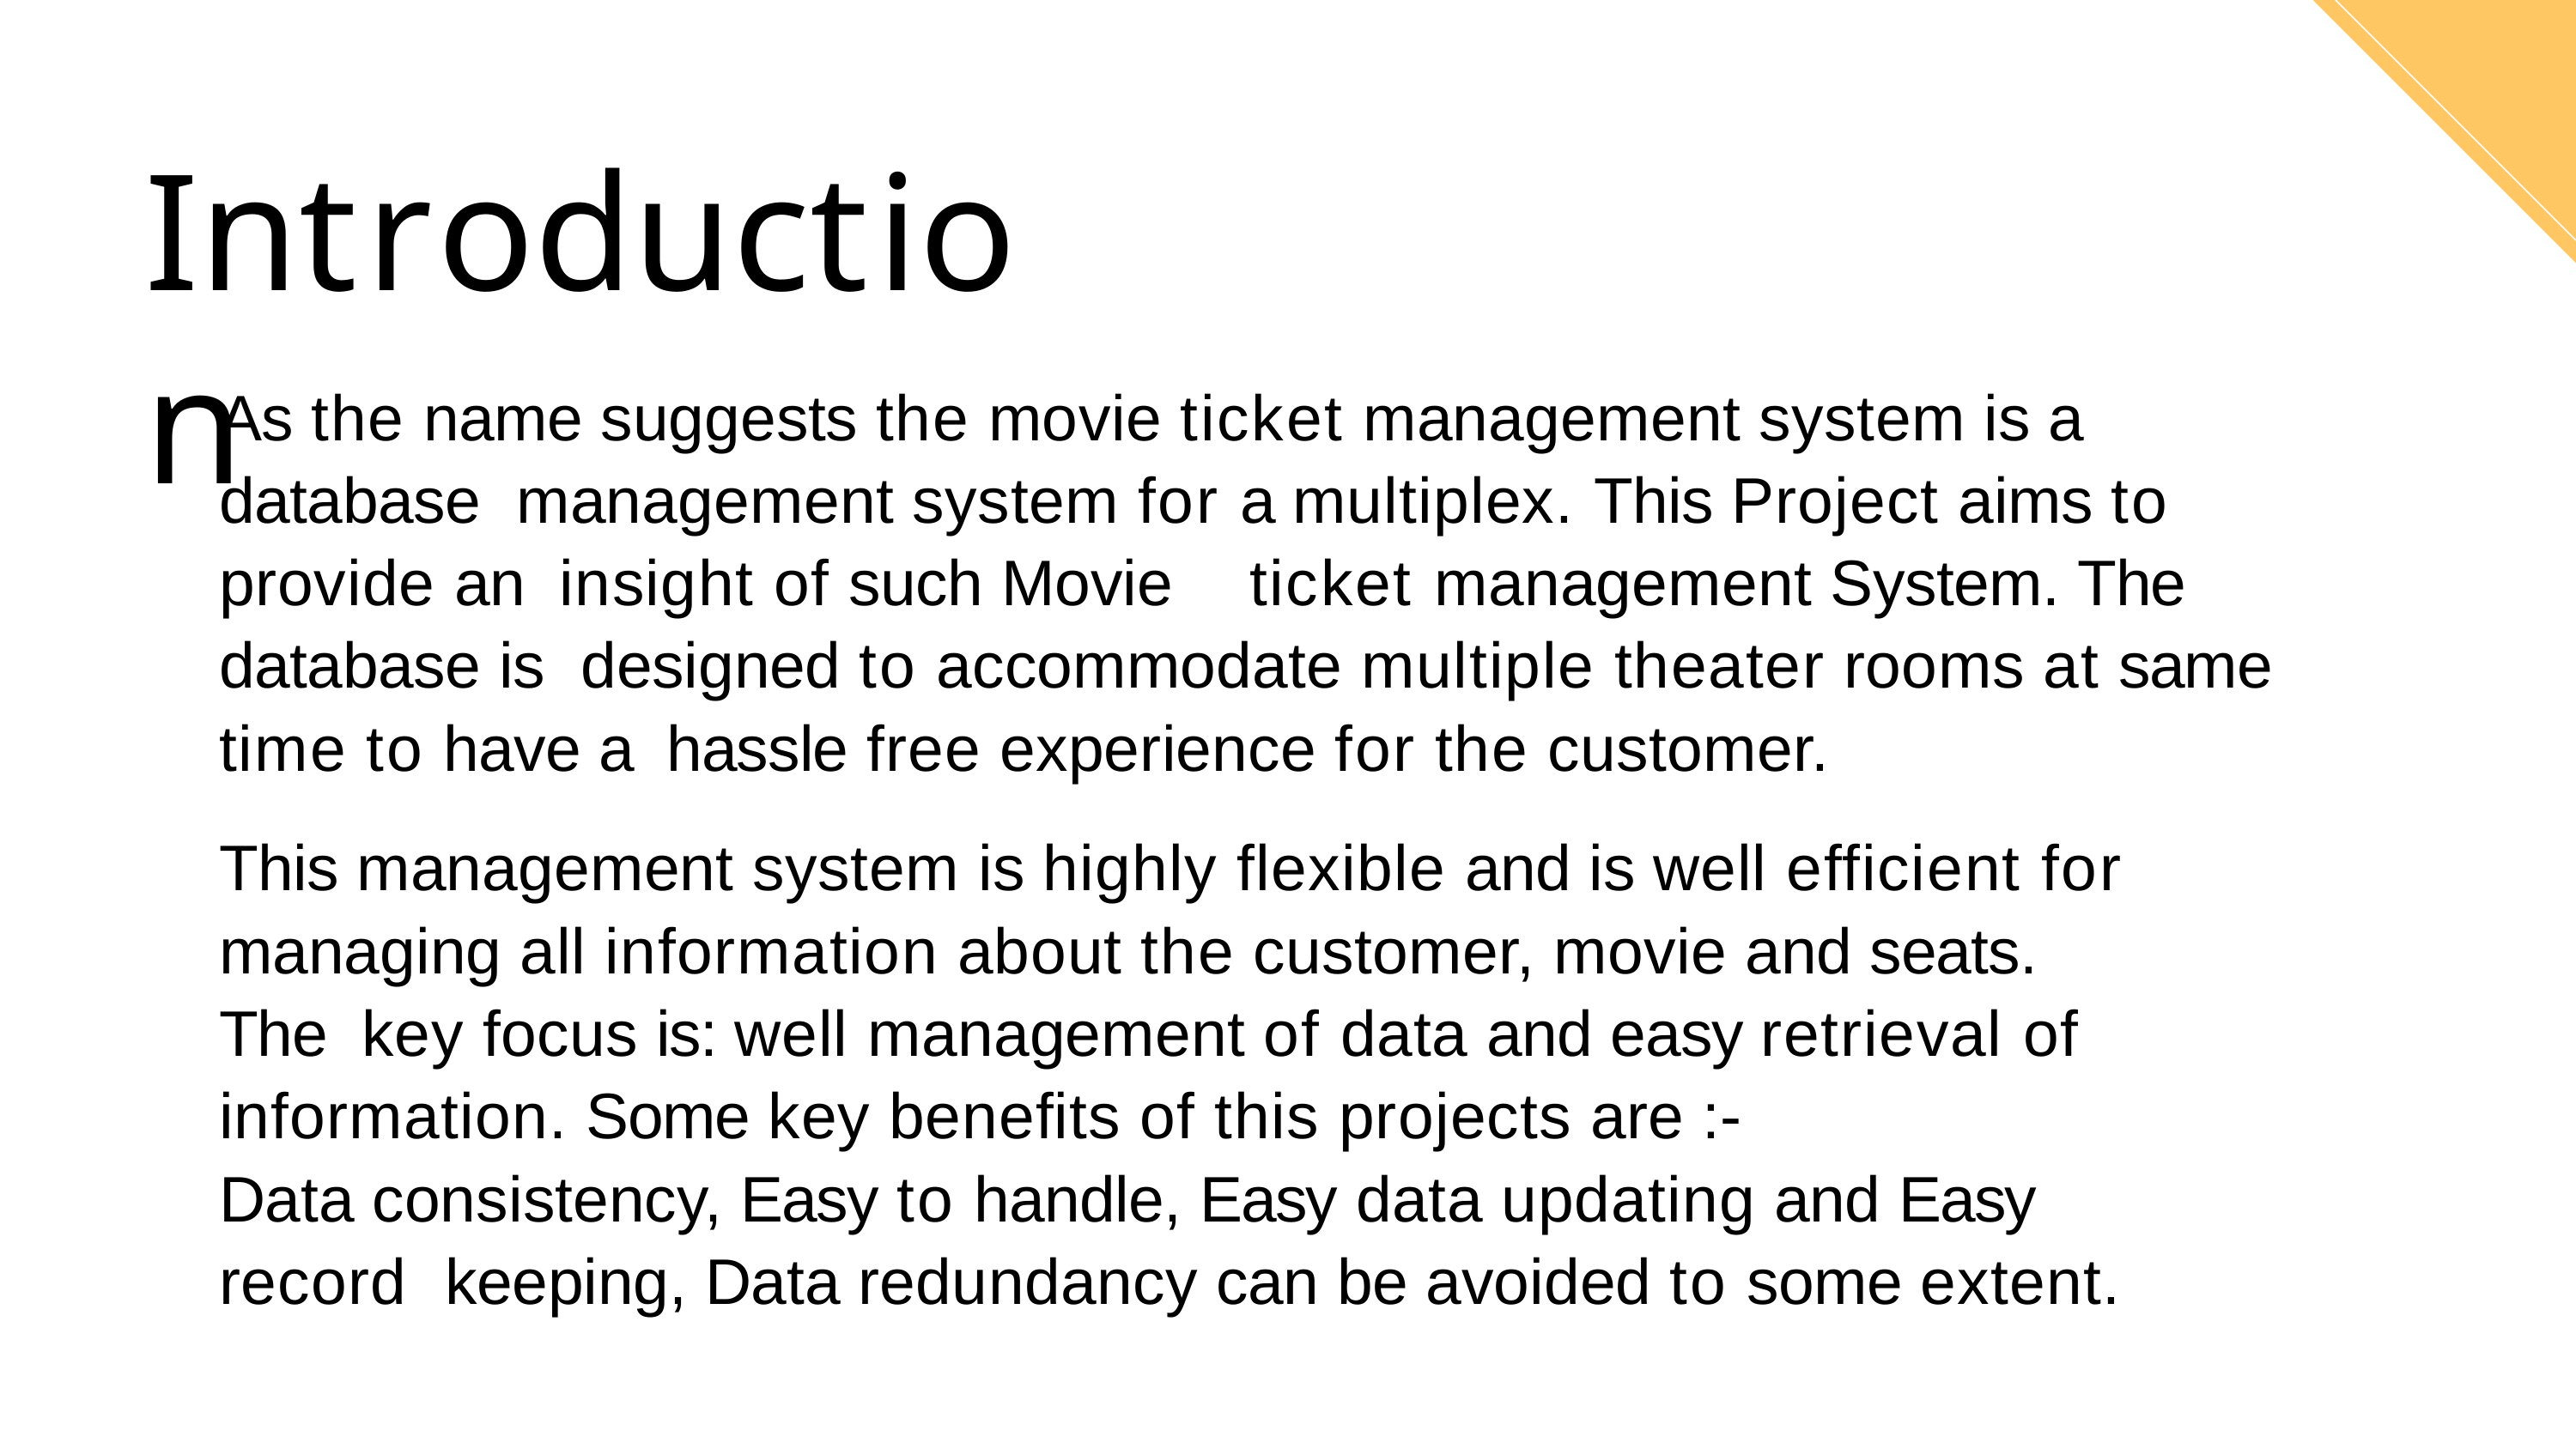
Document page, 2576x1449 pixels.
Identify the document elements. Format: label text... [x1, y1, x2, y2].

text_box As the name suggests the movie ticket management system is a database management system for a multiplex. This Project aims to provide an insight of such Movie ticket management System. The database is designed to accommodate multiple theater rooms at same time to have a hassle free experience for the customer. This management system is highly flexible and is well efficient for managing all information about the customer, movie and seats. The key focus is: well management of data and easy retrieval of information. Some key benefits of this projects are :- Data consistency, Easy to handle, Easy data updating and Easy record keeping, Data redundancy can be avoided to some extent. [216, 368, 2338, 1318]
title Introduction [143, 128, 1113, 517]
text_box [2312, 0, 2576, 264]
